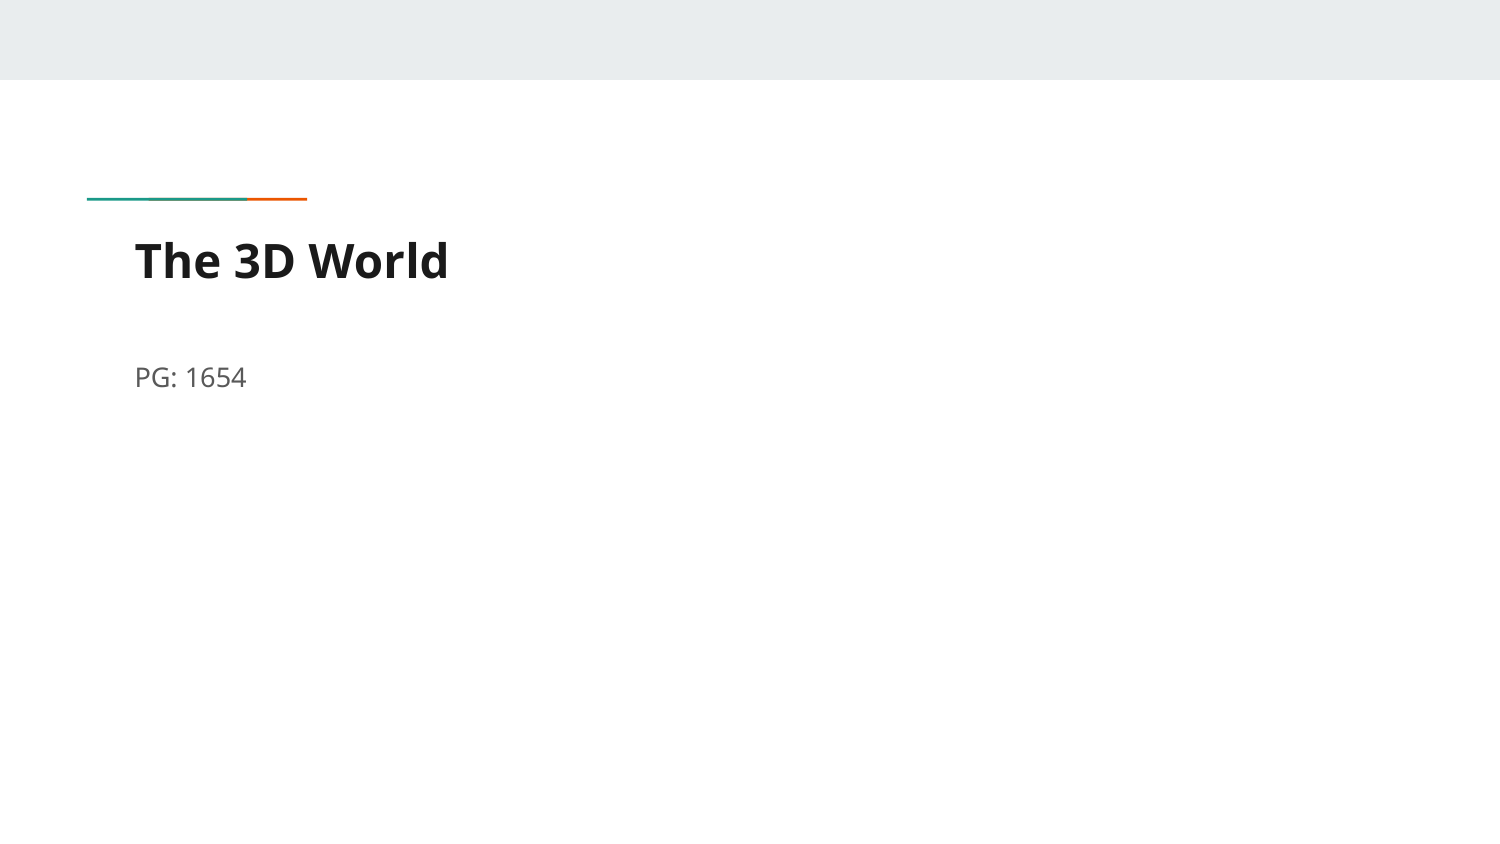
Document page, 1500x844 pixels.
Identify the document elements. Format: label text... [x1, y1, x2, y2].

title The 3D World [119, 216, 1381, 305]
list PG: 1654 [119, 341, 1381, 712]
